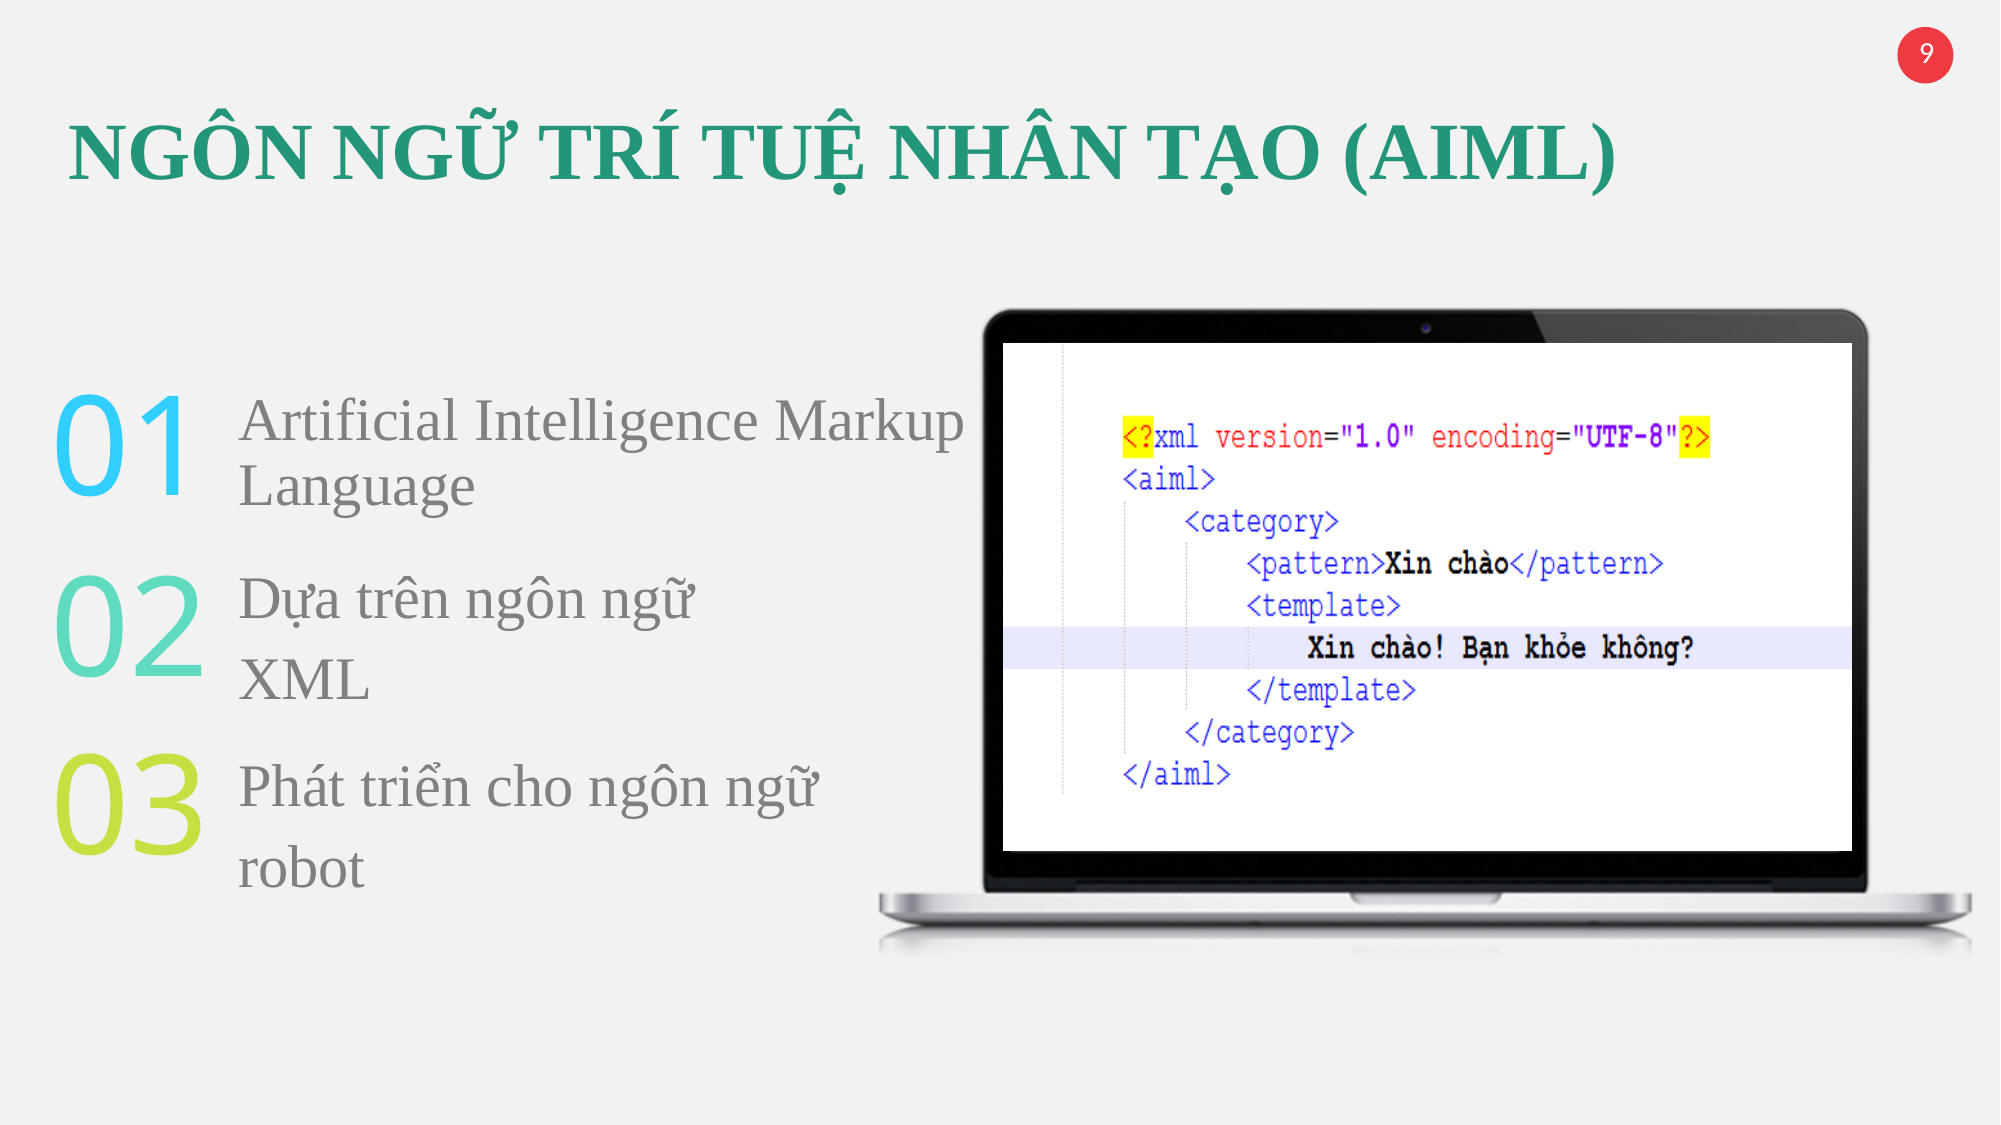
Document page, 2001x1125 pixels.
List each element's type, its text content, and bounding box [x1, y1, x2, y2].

text_box Artificial Intelligence Markup Language [238, 372, 805, 522]
text_box Dựa trên ngôn ngữ XML [238, 550, 805, 711]
text_box Phát triển cho ngôn ngữ robot [238, 738, 805, 910]
text_box 02 [40, 564, 218, 699]
picture [1003, 343, 1852, 851]
text_box 03 [40, 742, 218, 877]
text_box 01 [40, 383, 218, 518]
list NGÔN NGỮ TRÍ TUỆ NHÂN TẠO (AIML) [68, 101, 1663, 227]
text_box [805, 165, 2000, 1125]
